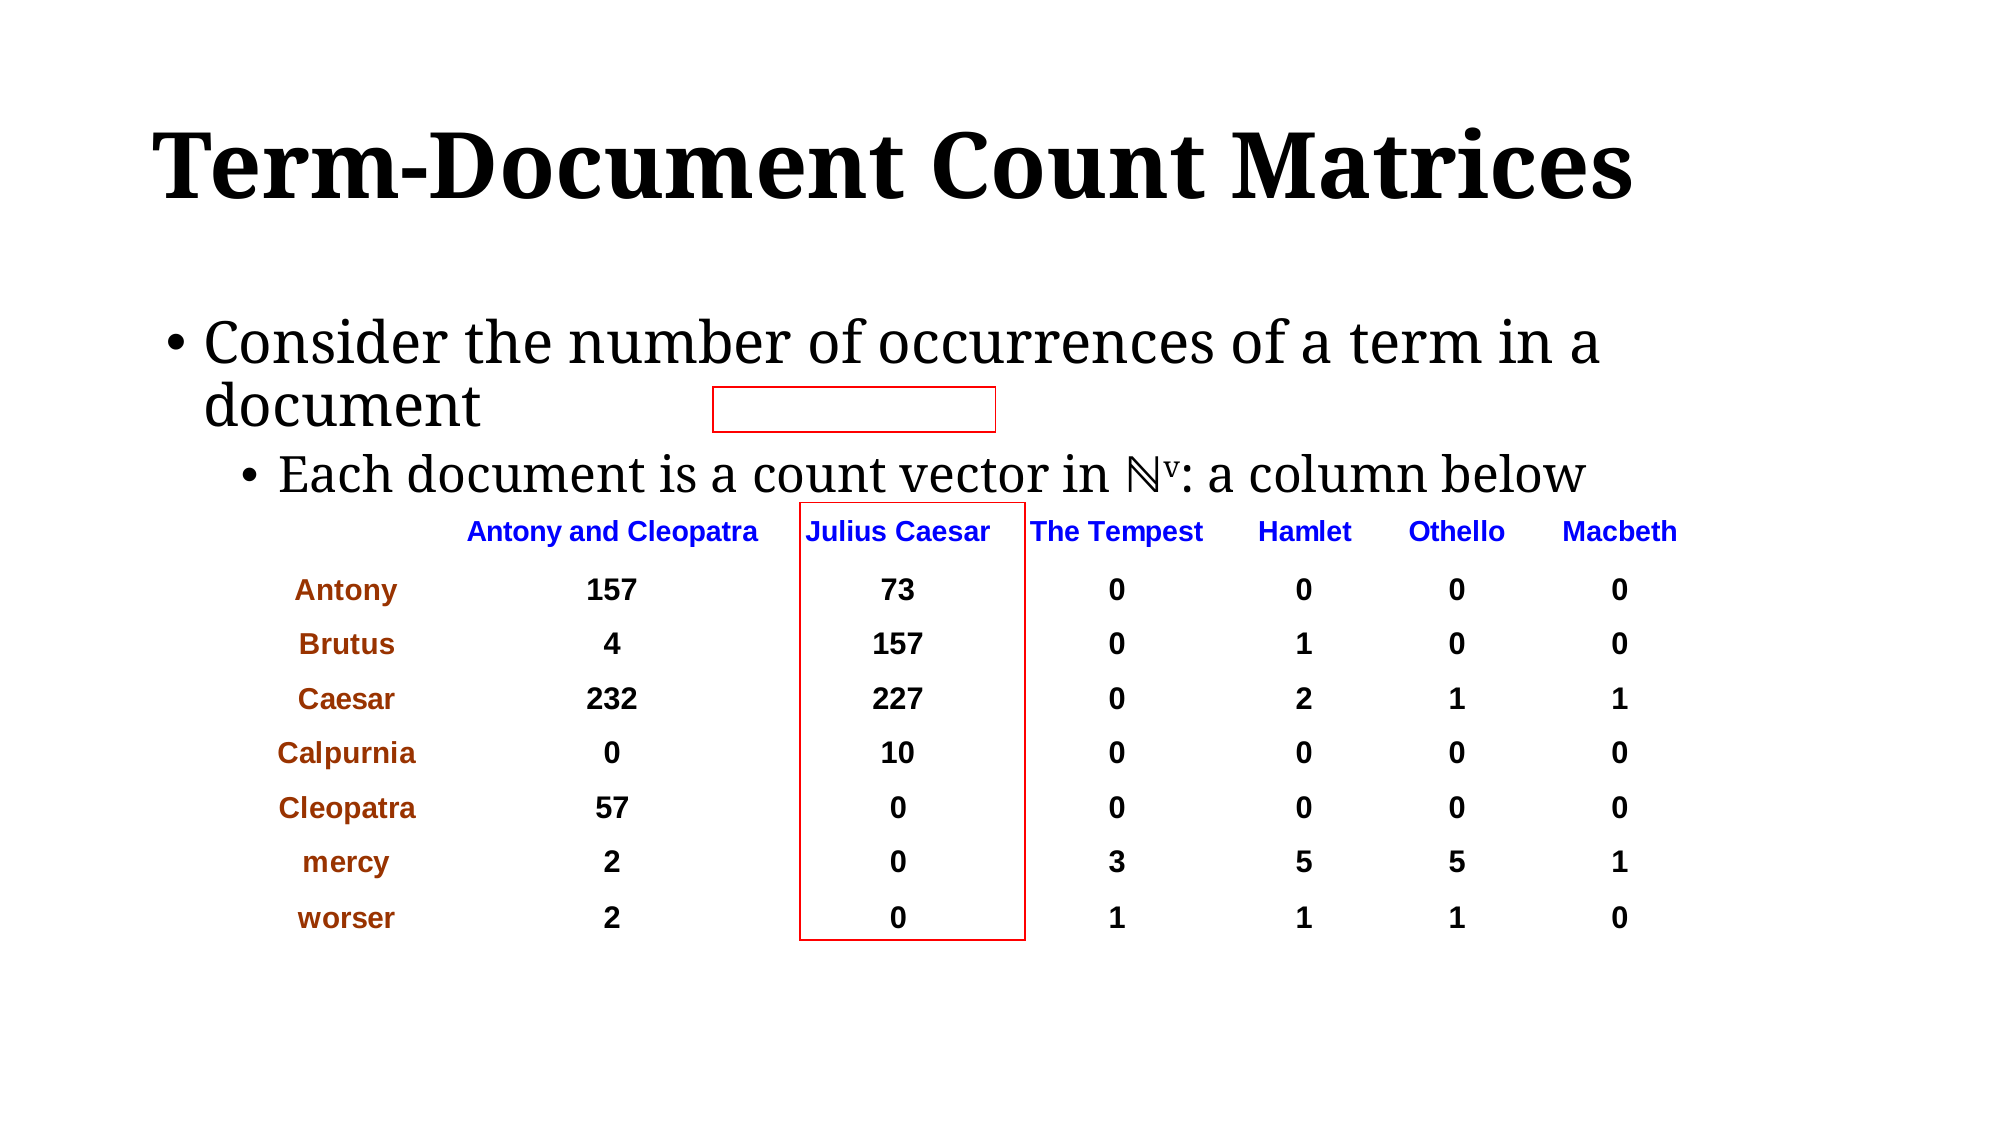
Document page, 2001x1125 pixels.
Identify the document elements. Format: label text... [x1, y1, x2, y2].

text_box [249, 502, 1716, 948]
title Term-Document Count Matrices [137, 59, 1863, 278]
text_box [713, 387, 996, 432]
list Consider the number of occurrences of a term in a document Each document is a count vector in ℕv: a column below [150, 305, 1876, 1020]
